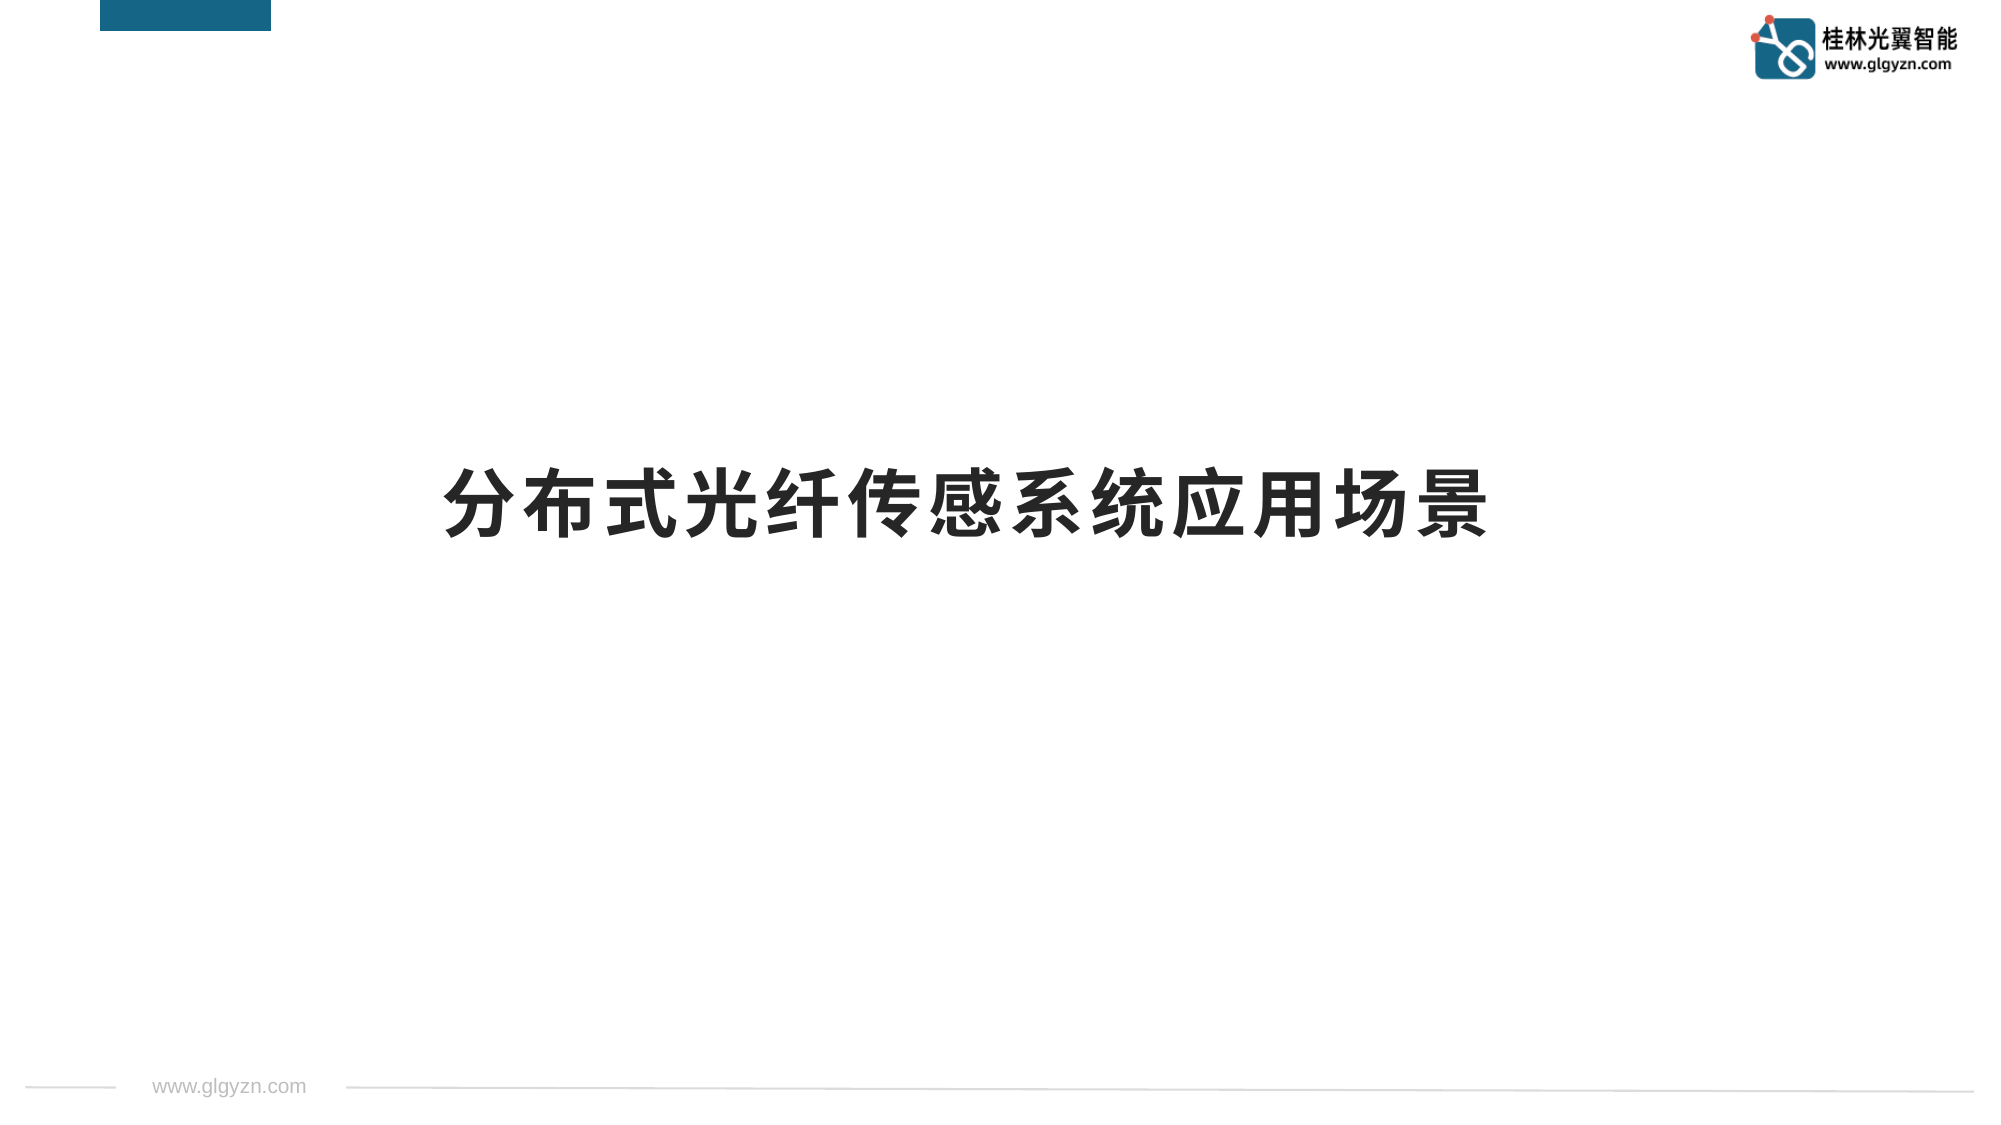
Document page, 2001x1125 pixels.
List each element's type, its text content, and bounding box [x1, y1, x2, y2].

title 分布式光纤传感系统应用场景 [426, 361, 1574, 642]
picture [1750, 14, 1959, 80]
